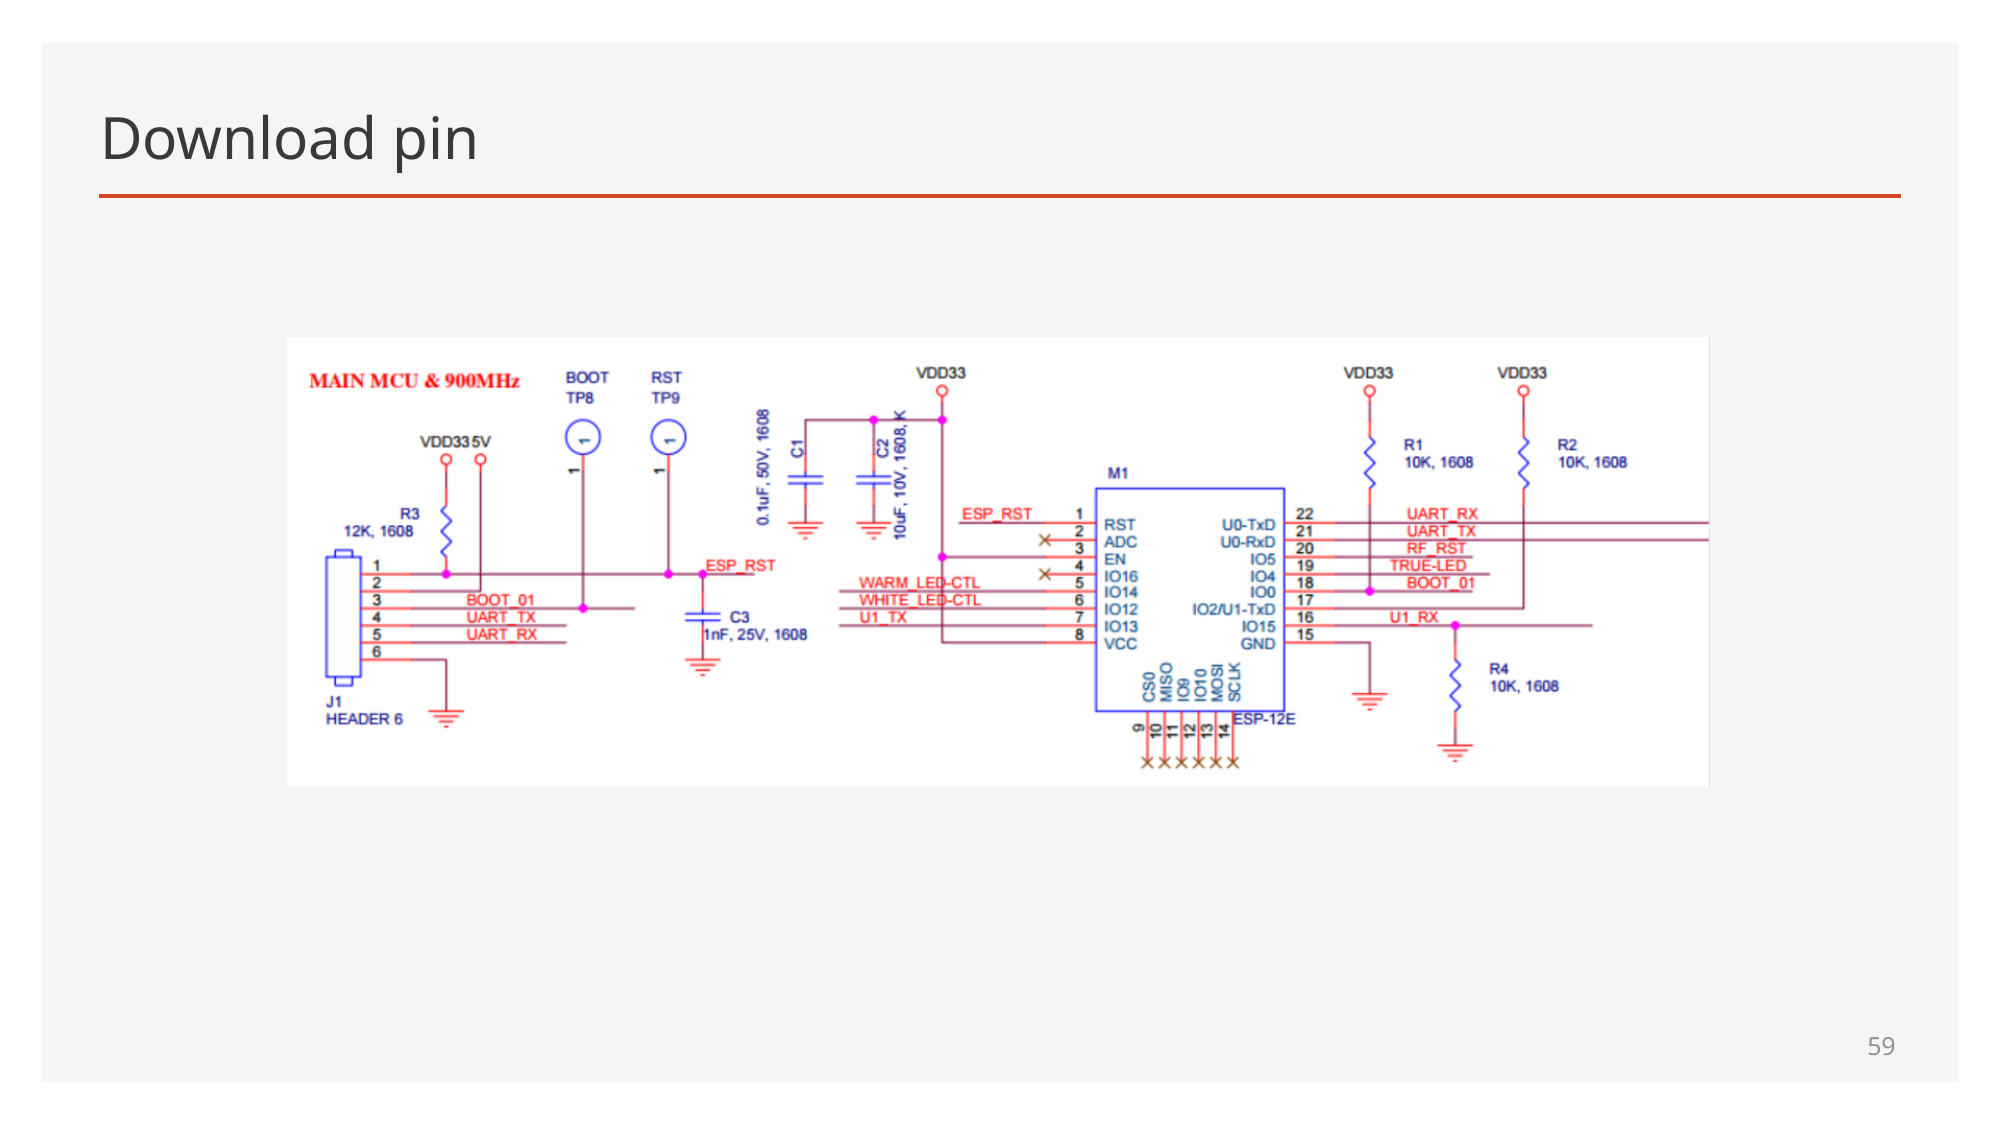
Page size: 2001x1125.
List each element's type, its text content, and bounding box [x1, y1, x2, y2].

title Download pin [85, 73, 1214, 179]
picture [287, 337, 1713, 787]
slide_number 59 [1373, 1017, 1911, 1078]
